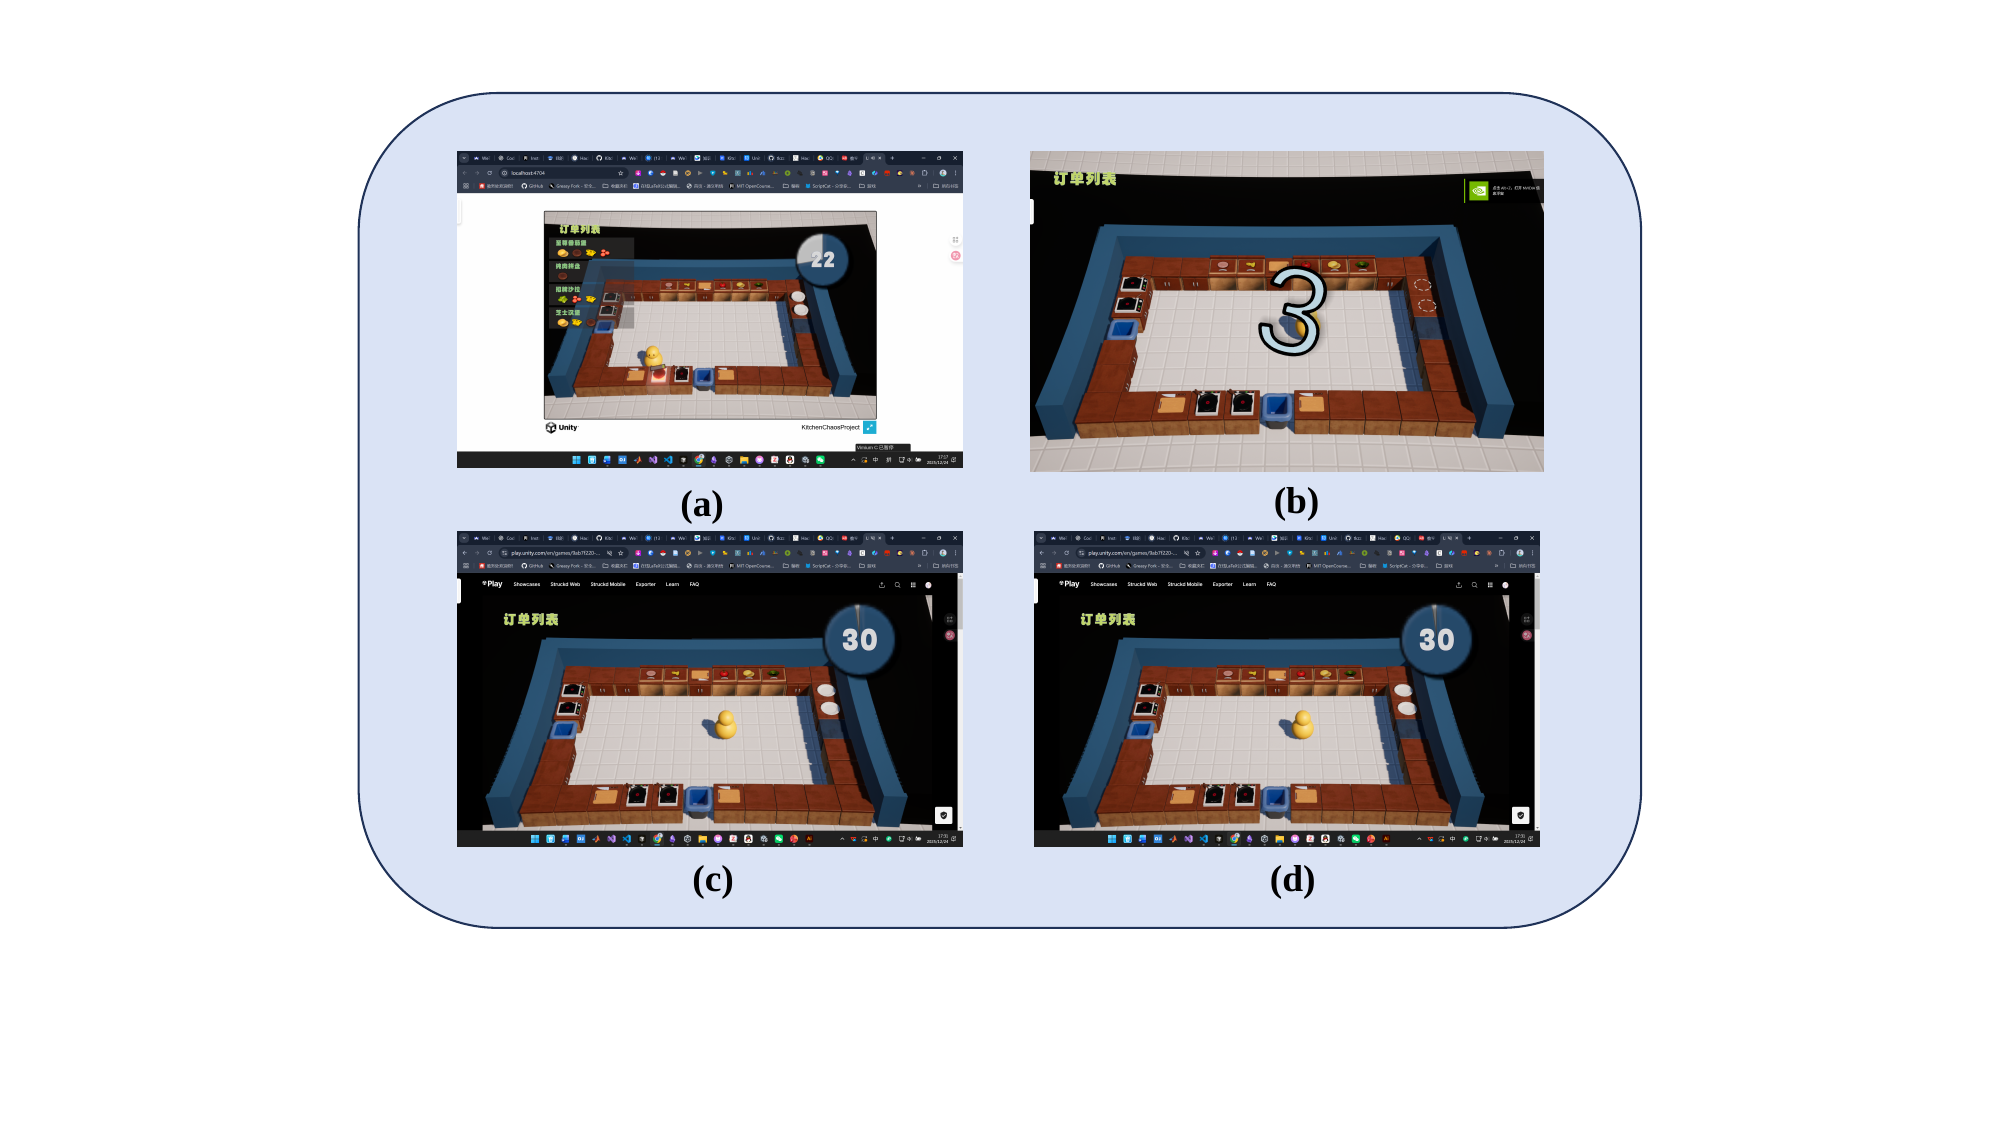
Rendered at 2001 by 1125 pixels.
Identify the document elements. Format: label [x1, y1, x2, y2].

text_box [358, 92, 1642, 929]
